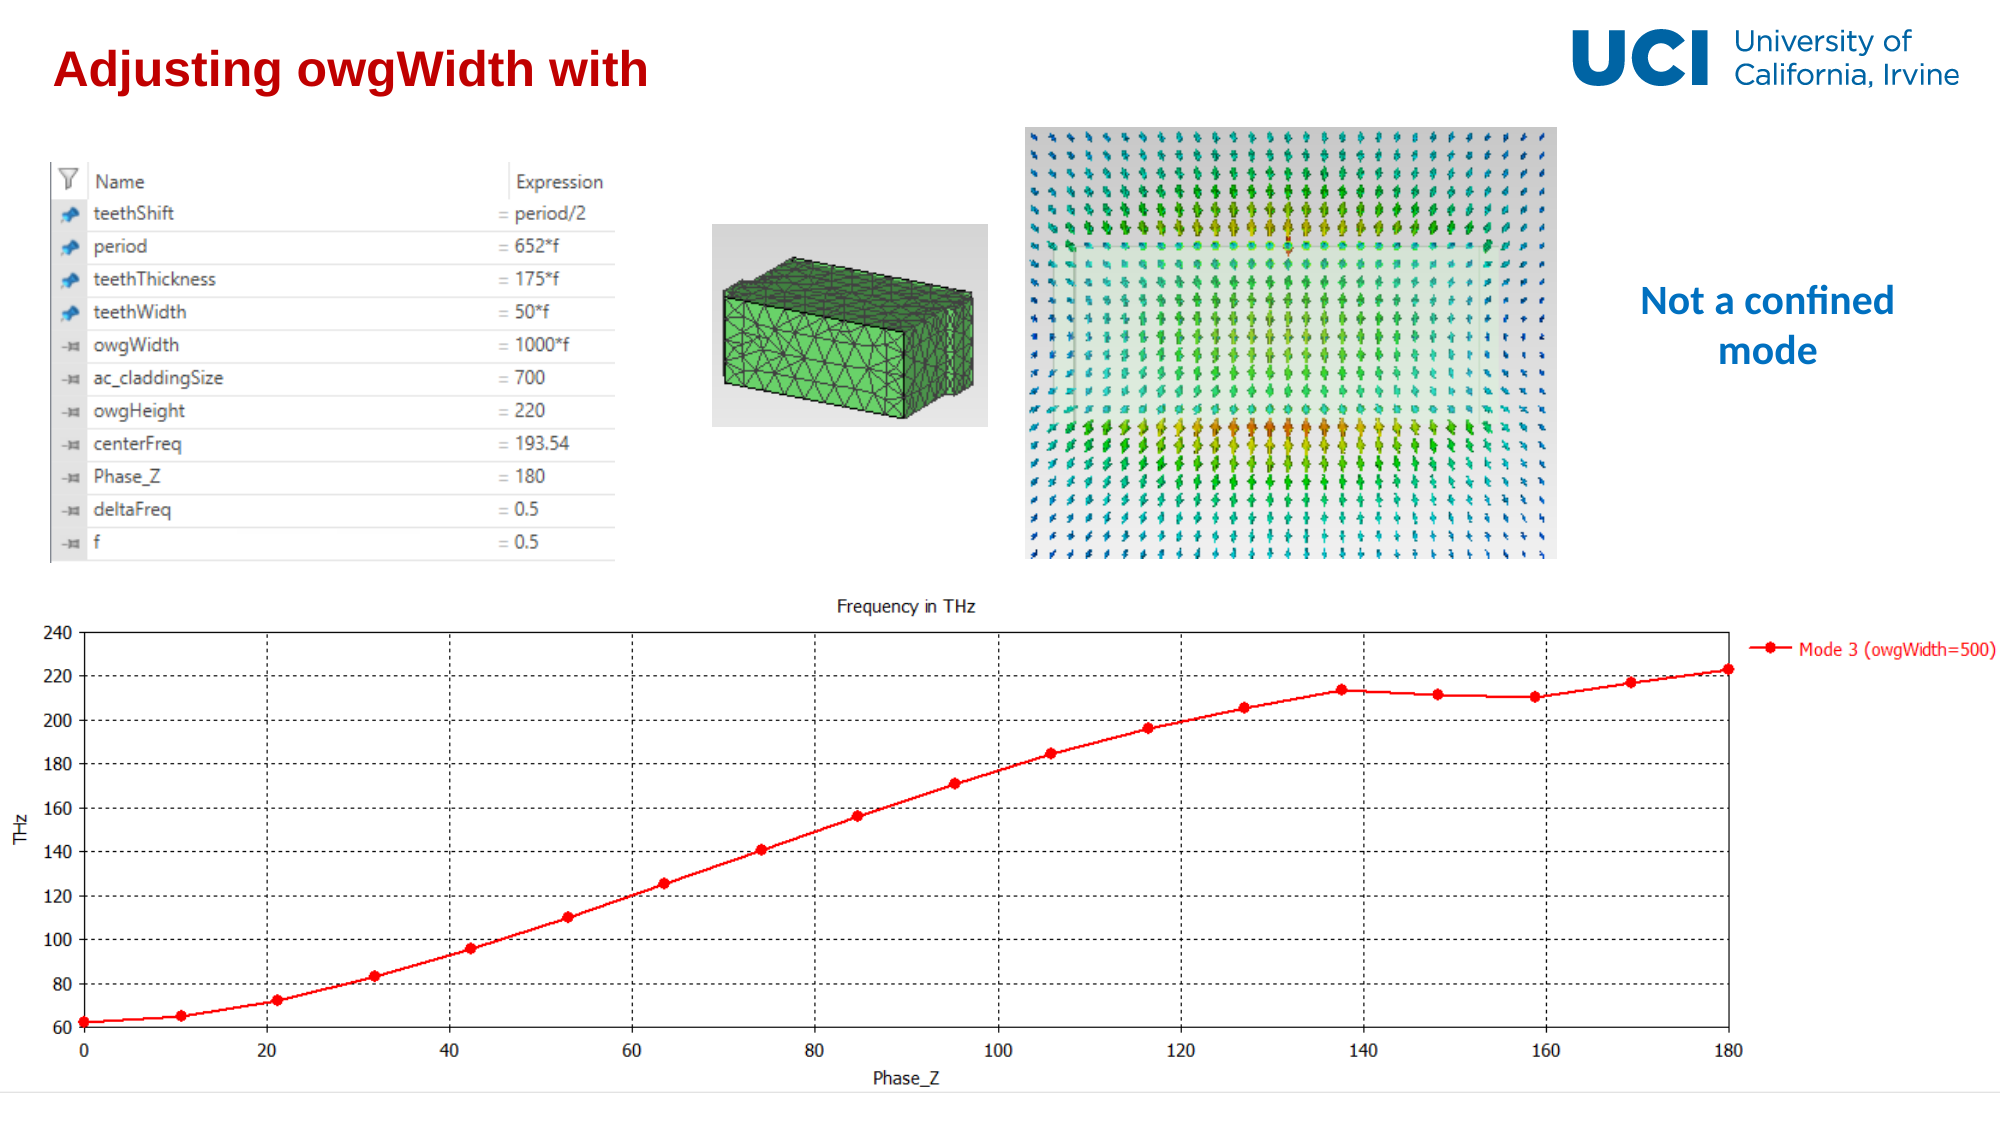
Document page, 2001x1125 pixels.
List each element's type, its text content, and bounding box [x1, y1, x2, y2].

picture [712, 224, 988, 427]
picture [1024, 126, 1557, 559]
picture [1572, 29, 1959, 88]
picture [0, 585, 2000, 1093]
text_box Not a confined mode [1599, 265, 1937, 381]
picture [49, 162, 615, 563]
